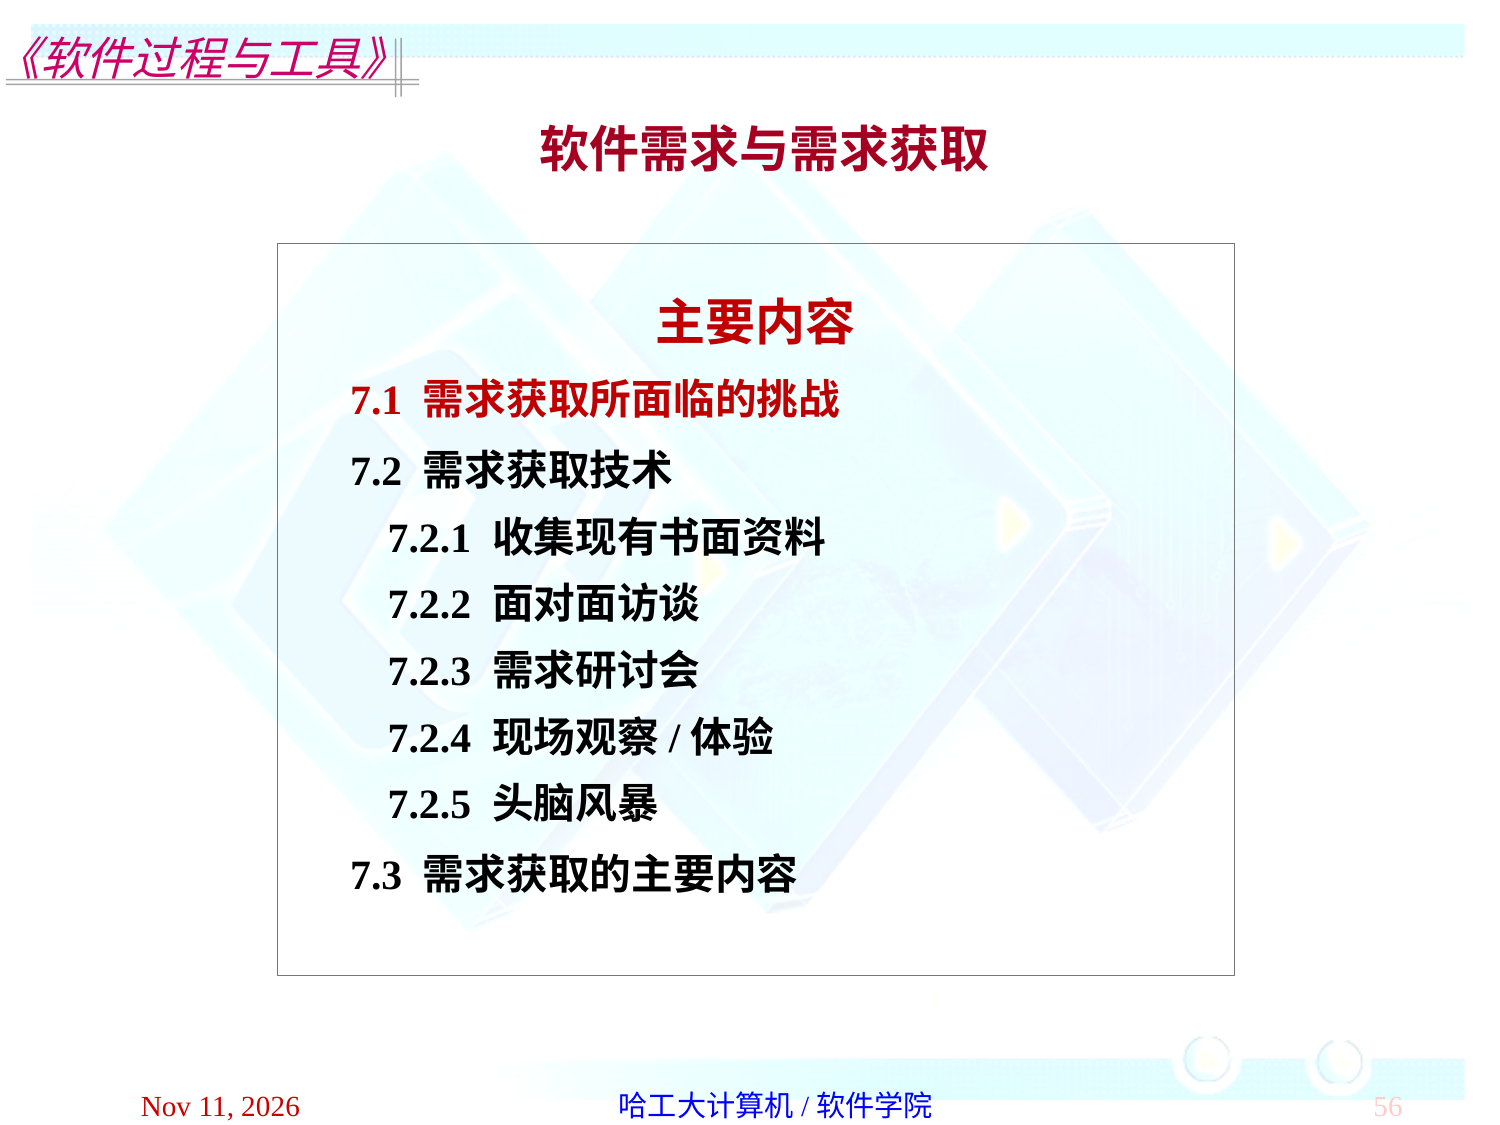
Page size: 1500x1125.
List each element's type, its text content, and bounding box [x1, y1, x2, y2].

text_box 软件需求与需求获取 [389, 74, 1140, 221]
text_box 主要内容 7.1 需求获取所面临的挑战 7.2 需求获取技术 7.2.1 收集现有书面资料 7.2.2 面对面访谈 7.2.3 需求研讨会 7.2.4 现场观察/体验 7.2.5 头脑风暴 7.3 需求获取的主要内容 [277, 243, 1235, 976]
